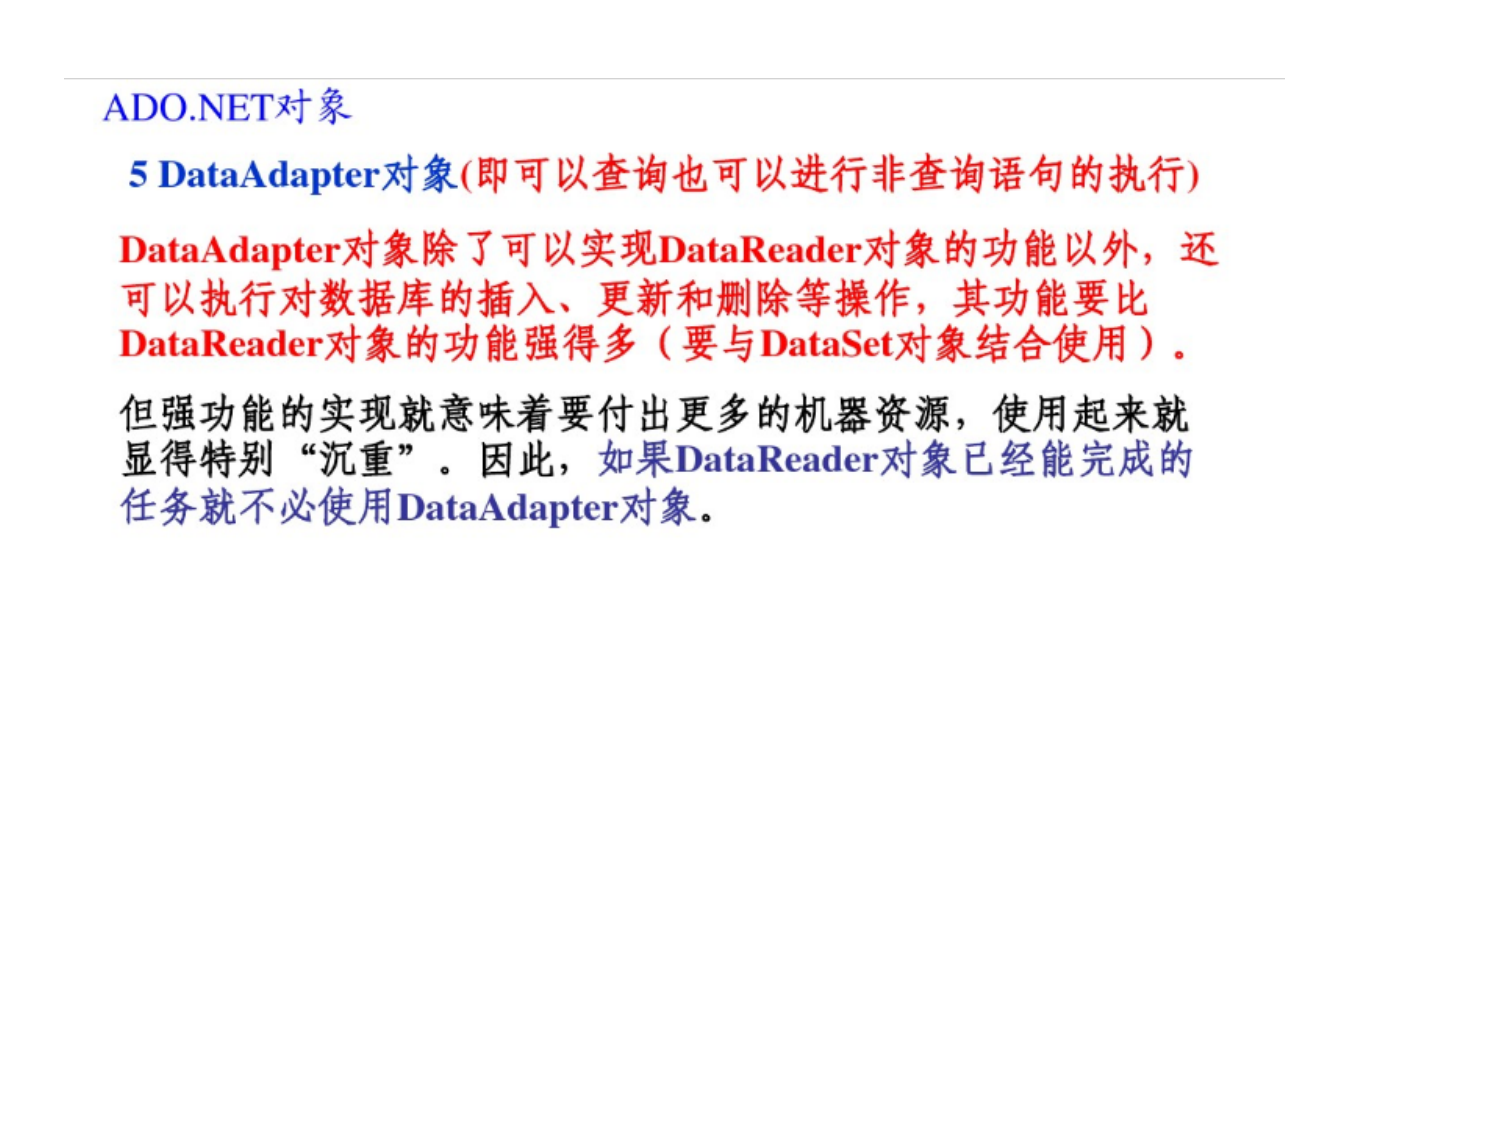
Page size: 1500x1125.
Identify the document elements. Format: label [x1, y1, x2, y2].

picture [64, 77, 1286, 816]
